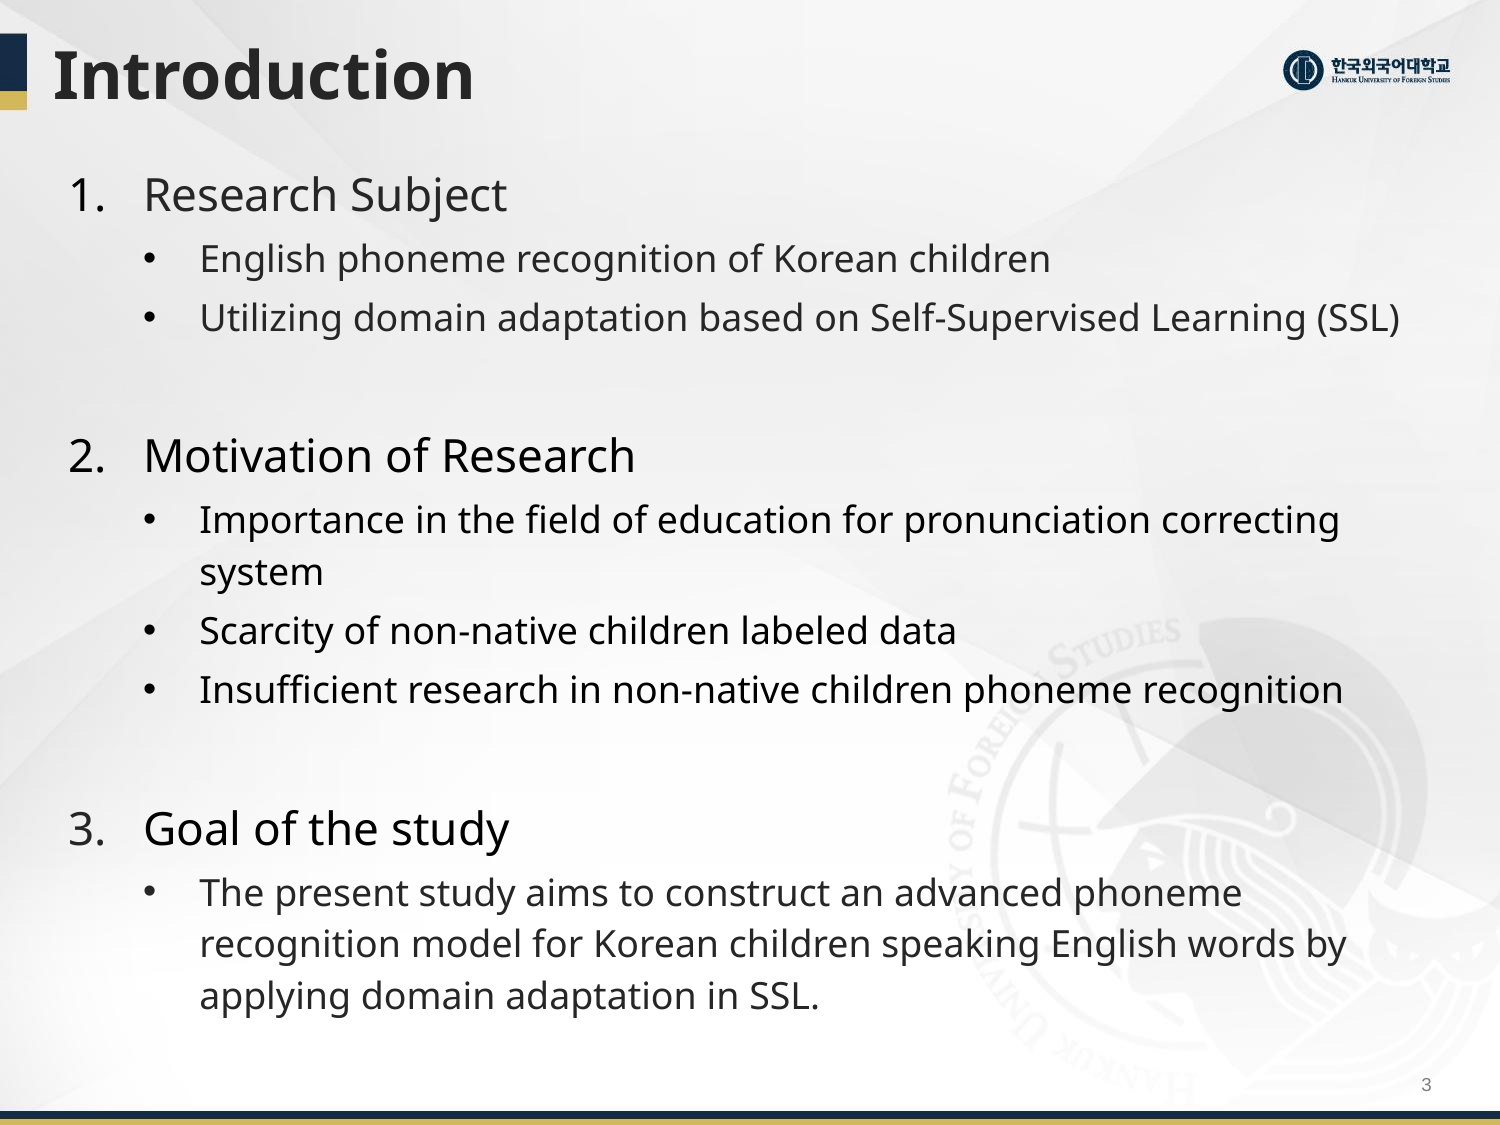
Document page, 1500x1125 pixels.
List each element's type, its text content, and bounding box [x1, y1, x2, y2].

picture [0, 0, 1500, 1125]
slide_number 3 [1096, 1060, 1447, 1108]
list Research Subject English phoneme recognition of Korean children Utilizing domain adaptation based on Self-Supervised Learning (SSL) Motivation of Research Importance in the field of education for pronunciation correcting system Scarcity of non-native children labeled data Insufficient research in non-native children phoneme recognition Goal of the study The present study aims to construct an advanced phoneme recognition model for Korean children speaking English words by applying domain adaptation in SSL. [53, 149, 1447, 1079]
title Introduction [0, 0, 1264, 136]
